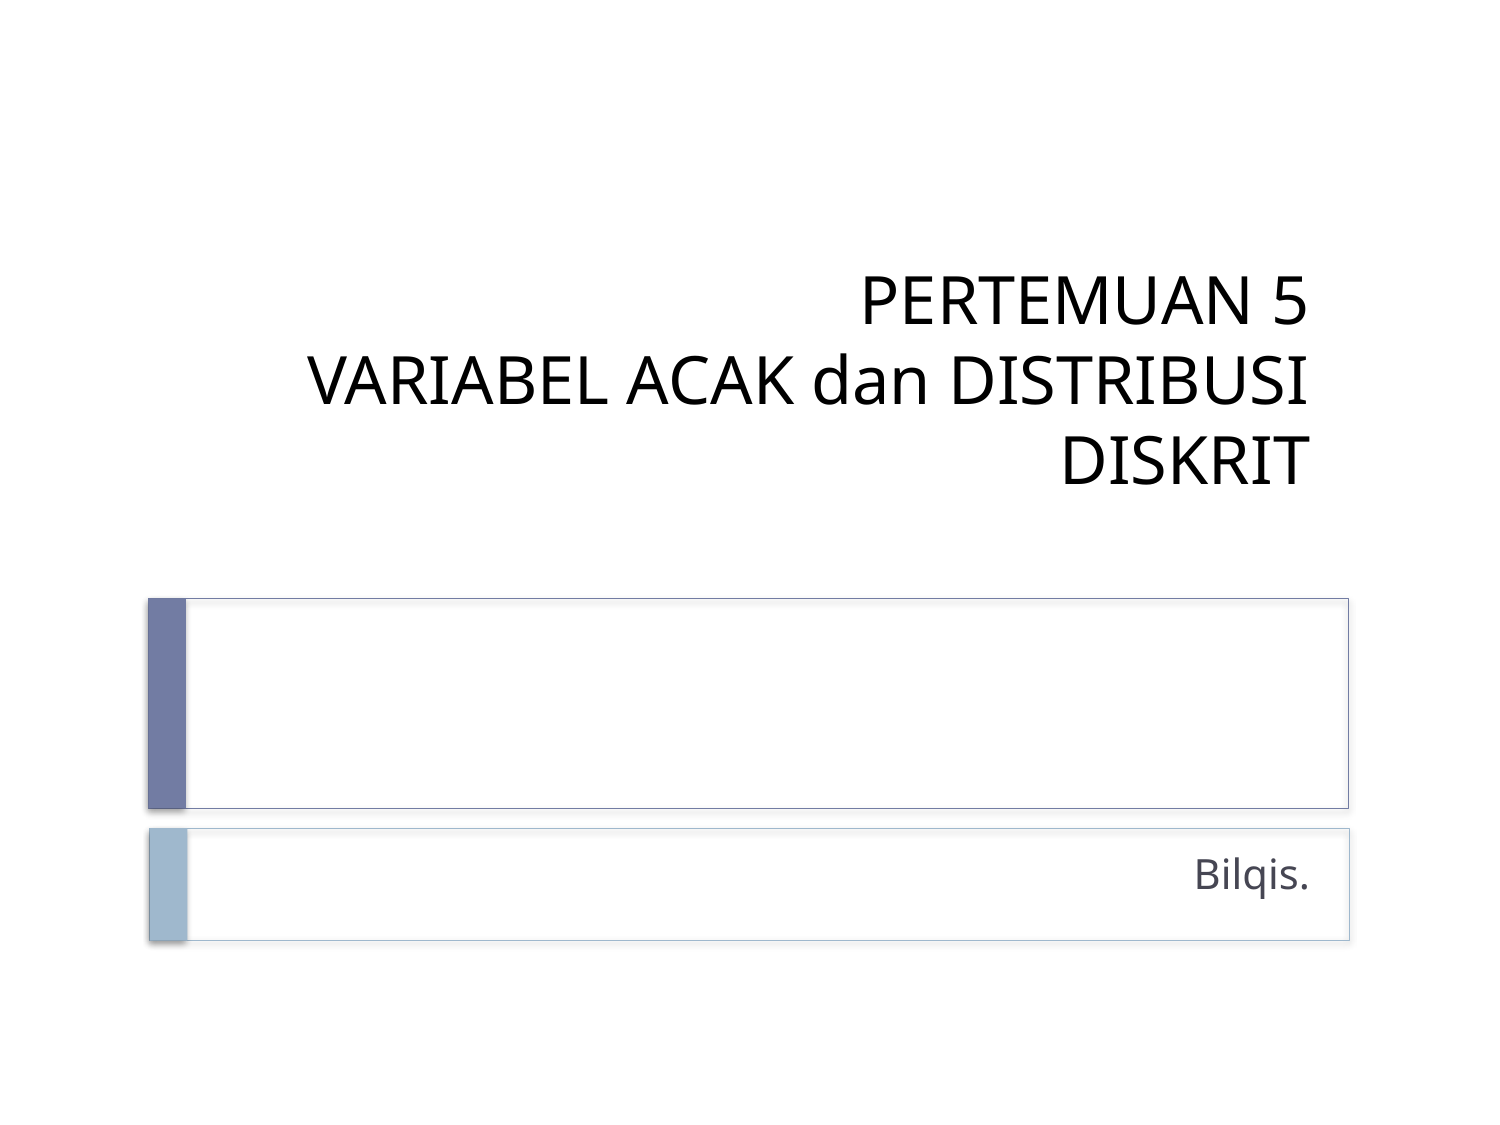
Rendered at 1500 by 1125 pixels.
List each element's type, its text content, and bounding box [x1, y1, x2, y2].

title PERTEMUAN 5 VARIABEL ACAK dan DISTRIBUSI DISKRIT [200, 249, 1325, 800]
subtitle Bilqis. [200, 840, 1325, 929]
